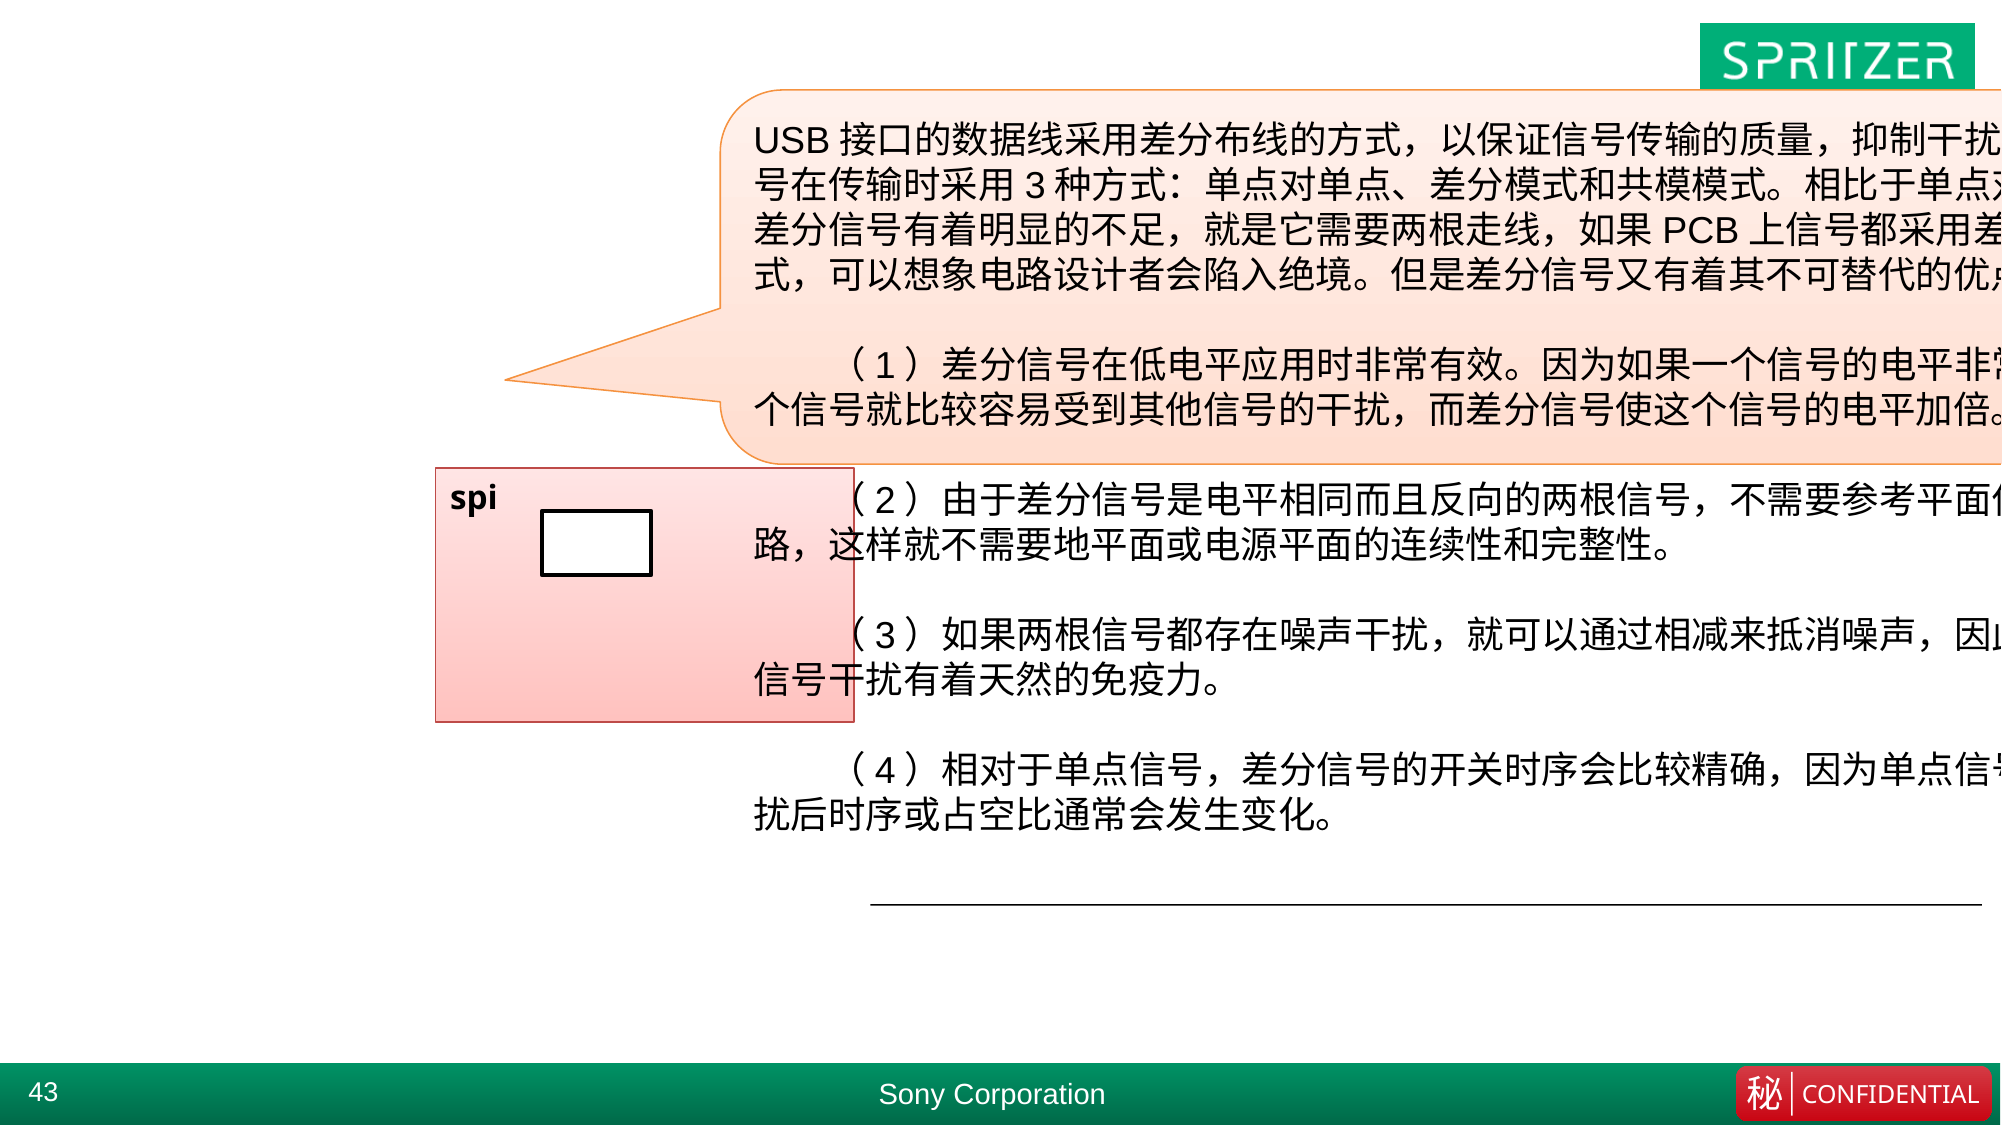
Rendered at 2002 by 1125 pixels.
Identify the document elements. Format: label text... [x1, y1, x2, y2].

text_box spi [435, 468, 855, 722]
picture [1700, 23, 1975, 89]
text_box 1 [3, 1071, 75, 1110]
text_box USB接口的数据线采用差分布线的方式，以保证信号传输的质量，抑制干扰。通常认为信号在传输时采用3种方式：单点对单点、差分模式和共模模式。相比于单点对单点模式，差分信号有着明显的不足，就是它需要两根走线，如果PCB上信号都采用差分布线的方式，可以想象电路设计者会陷入绝境。但是差分信号又有着其不可替代的优点[3]： （1）差分信号在低电平应用时非常有效。因为如果一个信号的电平非常低，那么这个信号就比较容易受到其他信号的干扰，而差分信号使这个信号的电平加倍。 （2）由于差分信号是电平相同而且反向的两根信号，不需要参考平面作为信号回路，这样就不需要地平面或电源平面的连续性和完整性。 （3）如果两根信号都存在噪声干扰，就可以通过相减来抵消噪声，因此差分信号对信号干扰有着天然的免疫力。 （4）相对于单点信号，差分信号的开关时序会比较精确，因为单点信号受到噪声干扰后时序或占空比通常会发生变化。 [505, 89, 2001, 465]
text_box [541, 510, 652, 576]
